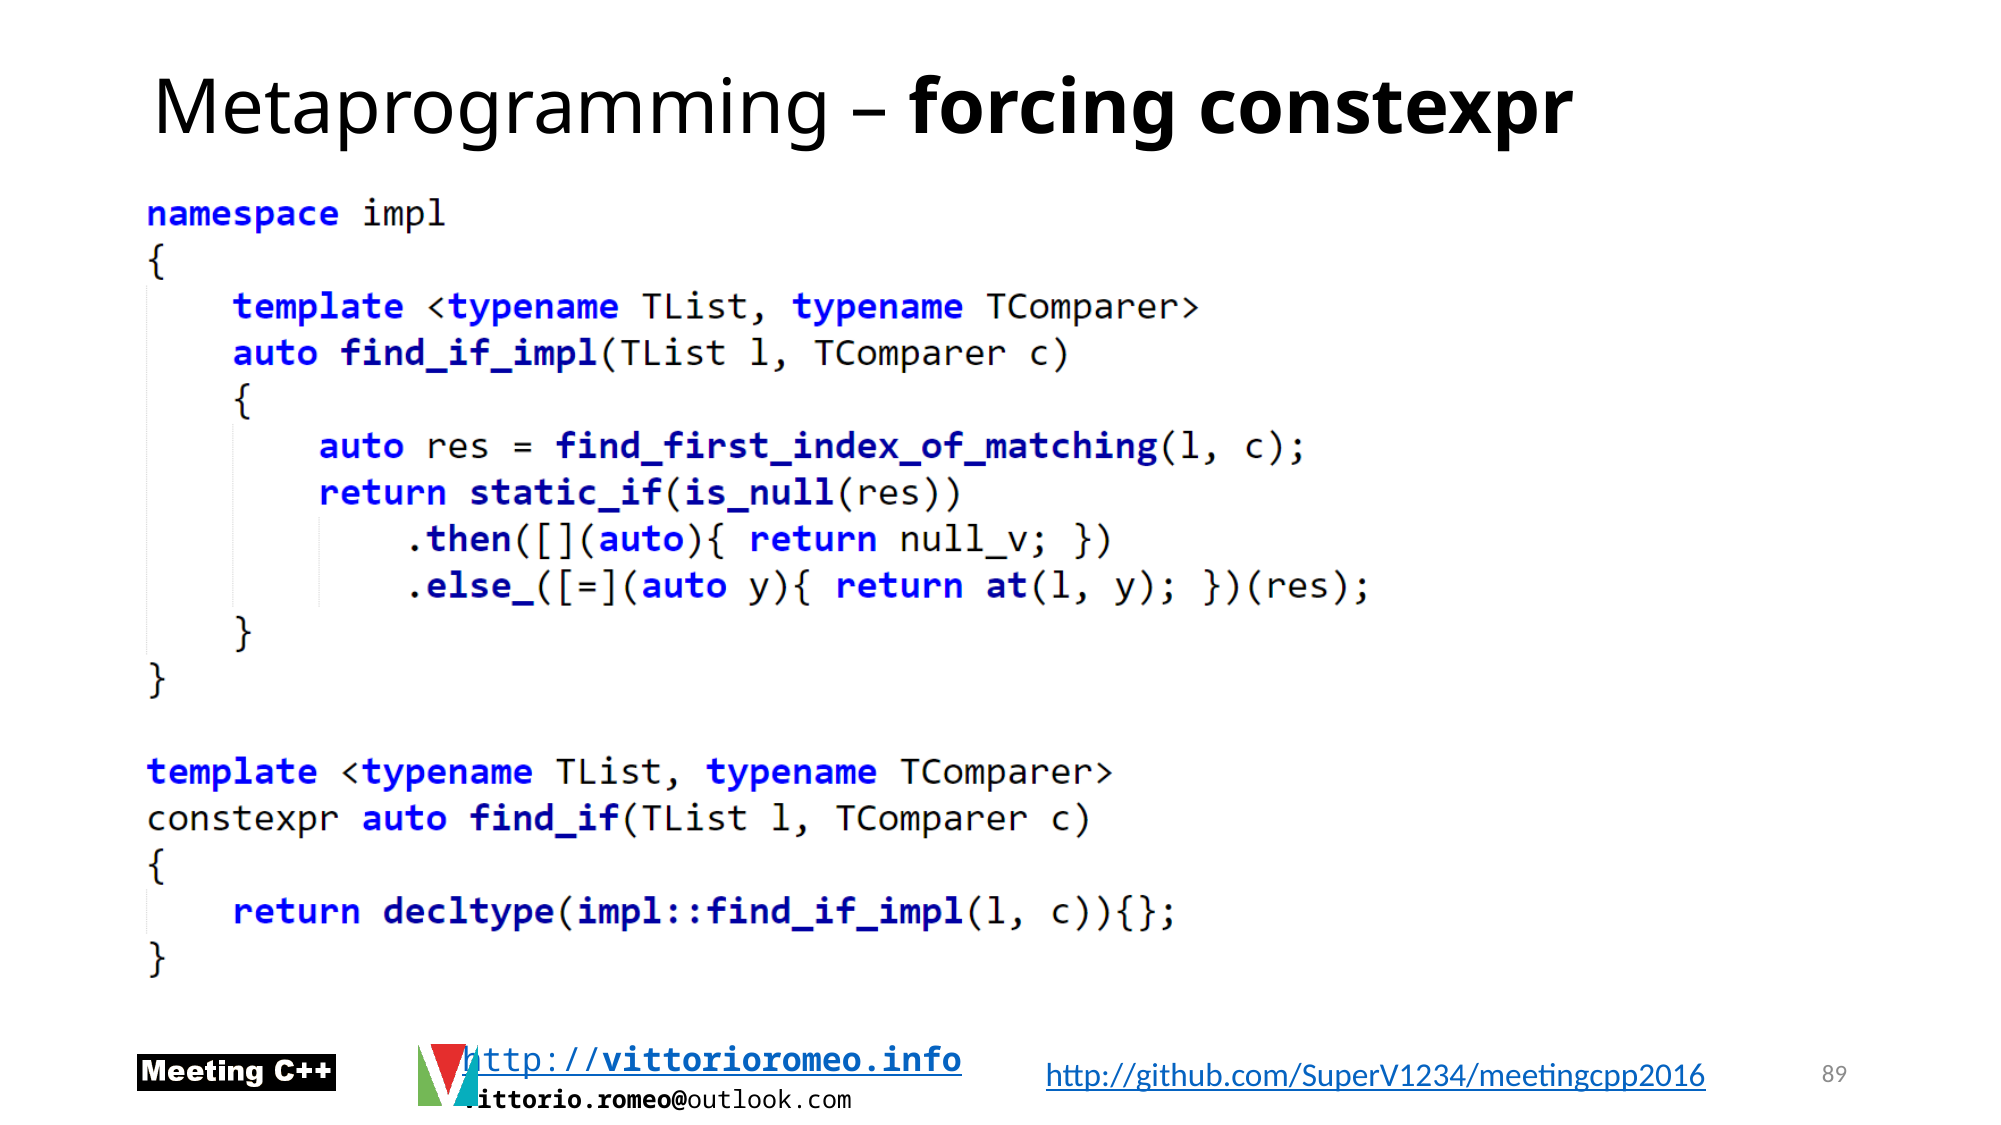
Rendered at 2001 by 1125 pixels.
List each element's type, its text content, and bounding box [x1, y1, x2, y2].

picture [137, 1054, 336, 1091]
slide_number 89 [1793, 1042, 1863, 1103]
picture [137, 196, 1374, 988]
picture [418, 1044, 478, 1106]
title Metaprogramming – forcing constexpr [137, 59, 1863, 159]
